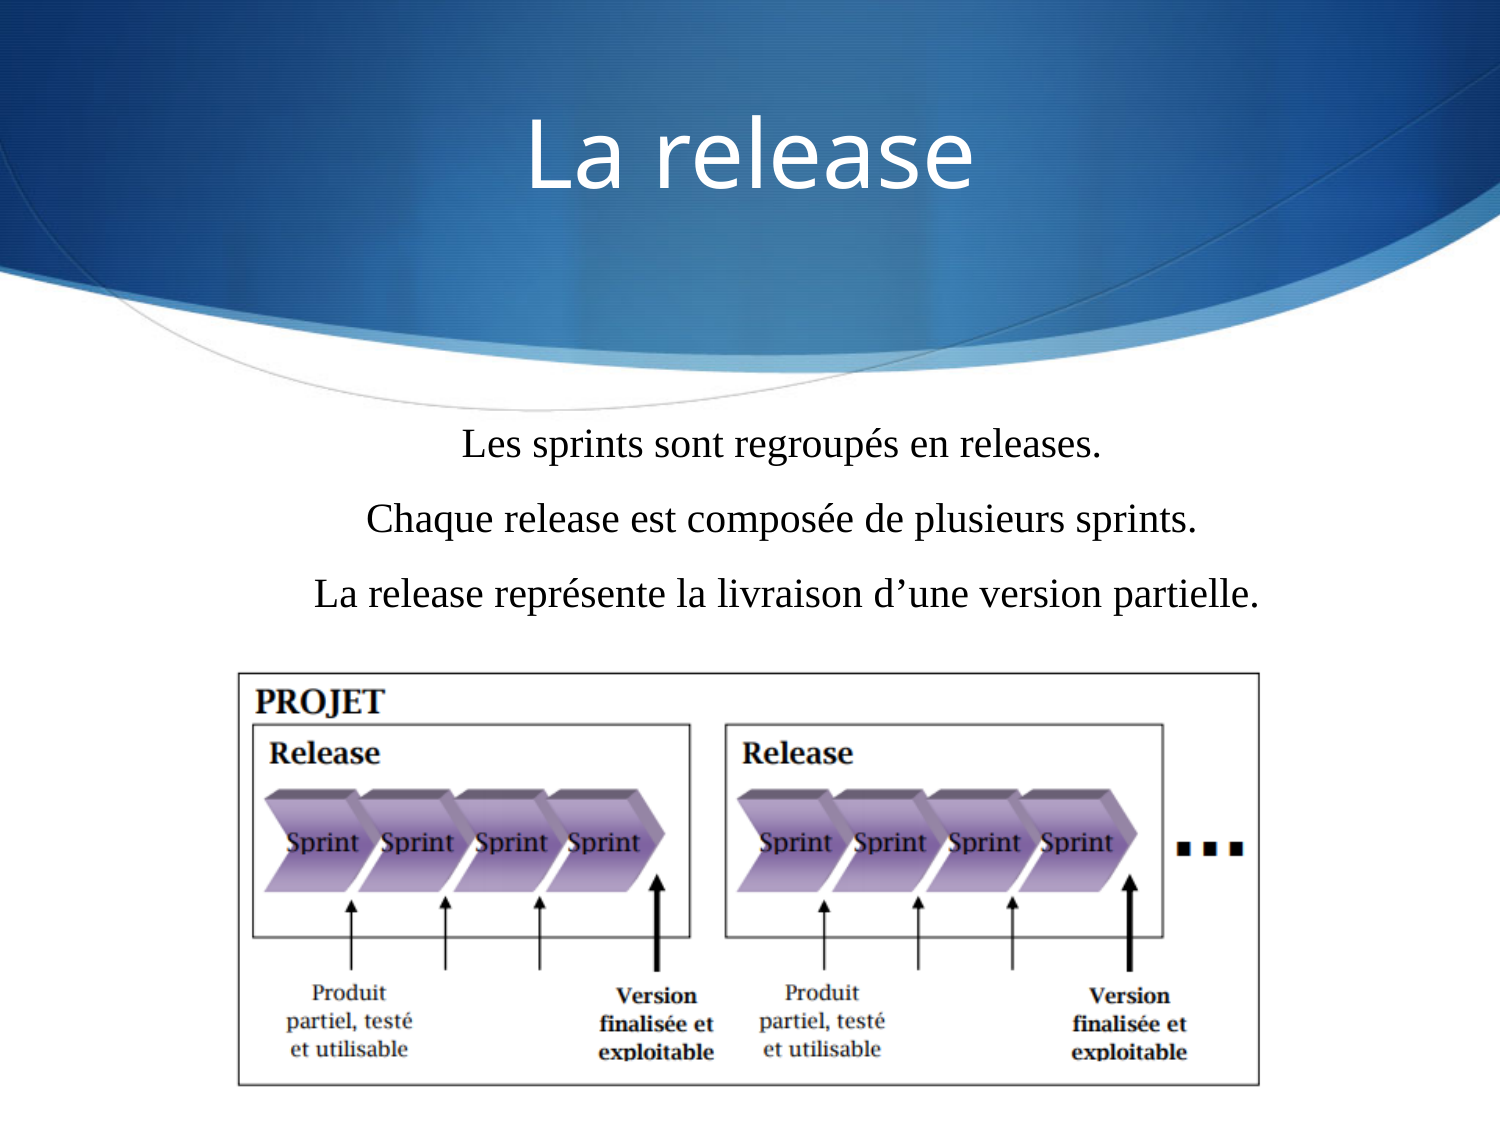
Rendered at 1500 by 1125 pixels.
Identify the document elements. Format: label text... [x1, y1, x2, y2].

picture [0, 0, 1500, 1125]
title La release [75, 56, 1425, 245]
text_box Les sprints sont regroupés en releases. Chaque release est composée de plusieurs sprints. La release représente la livraison d’une version partielle. [74, 383, 1500, 624]
